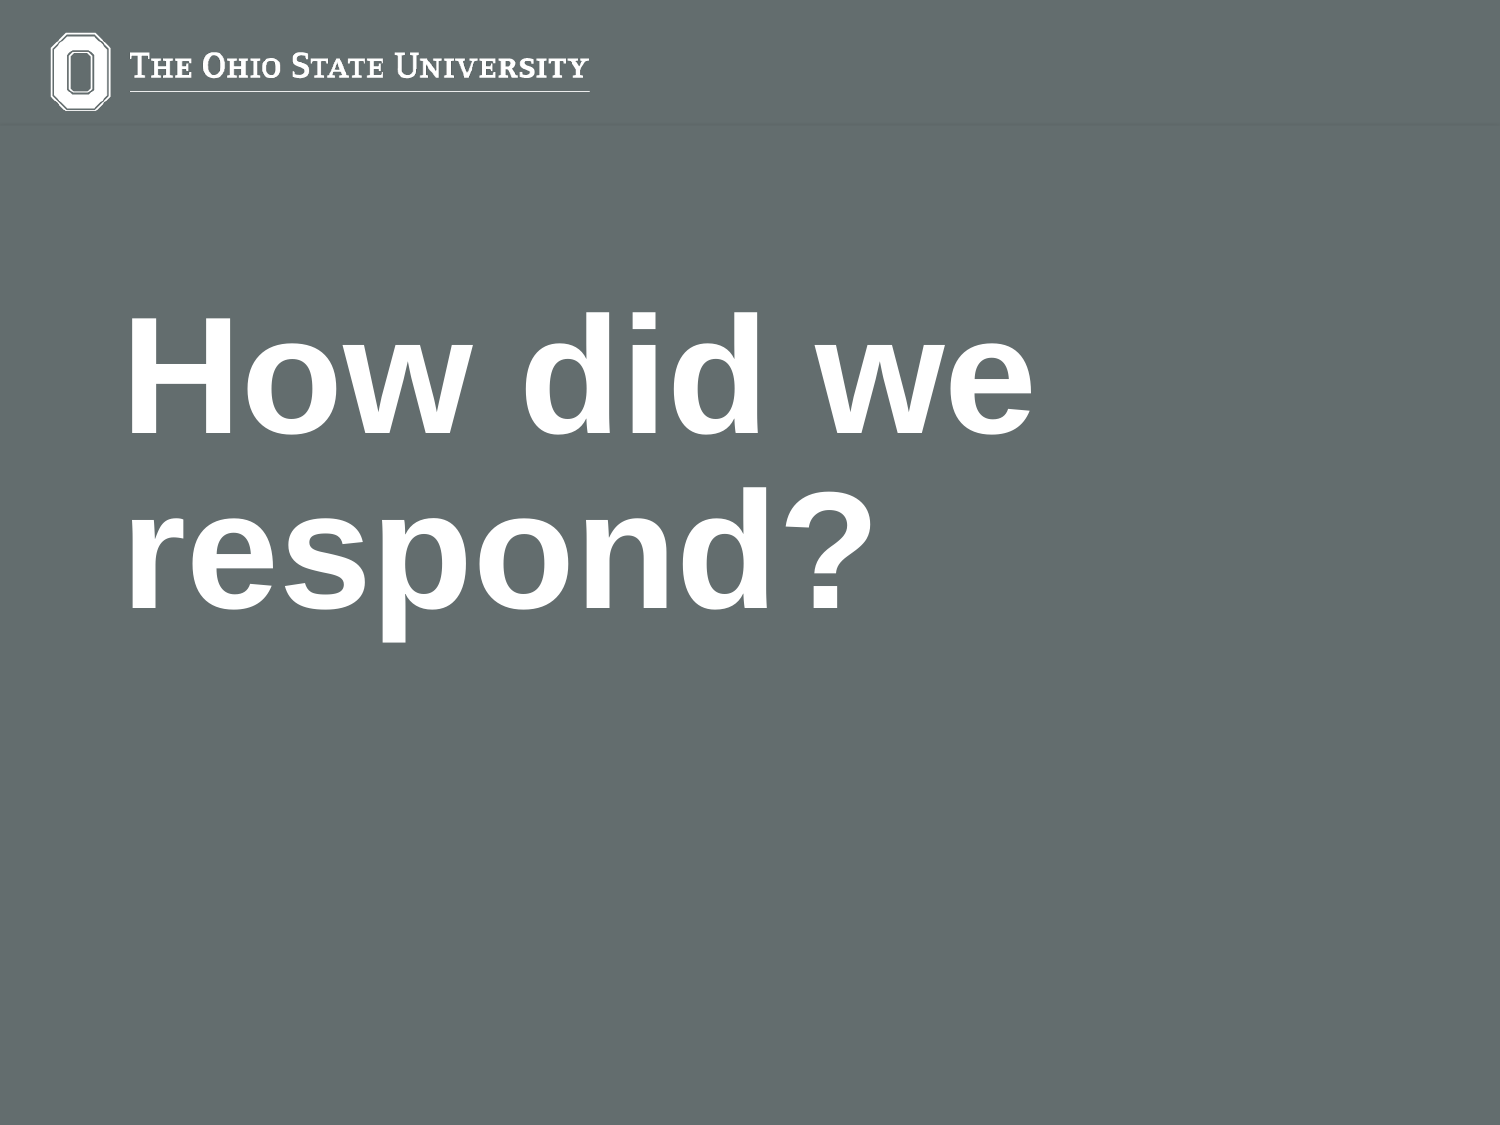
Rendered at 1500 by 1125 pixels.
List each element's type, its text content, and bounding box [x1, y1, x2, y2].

list How did we respond? [106, 284, 1287, 1010]
picture [50, 32, 590, 111]
